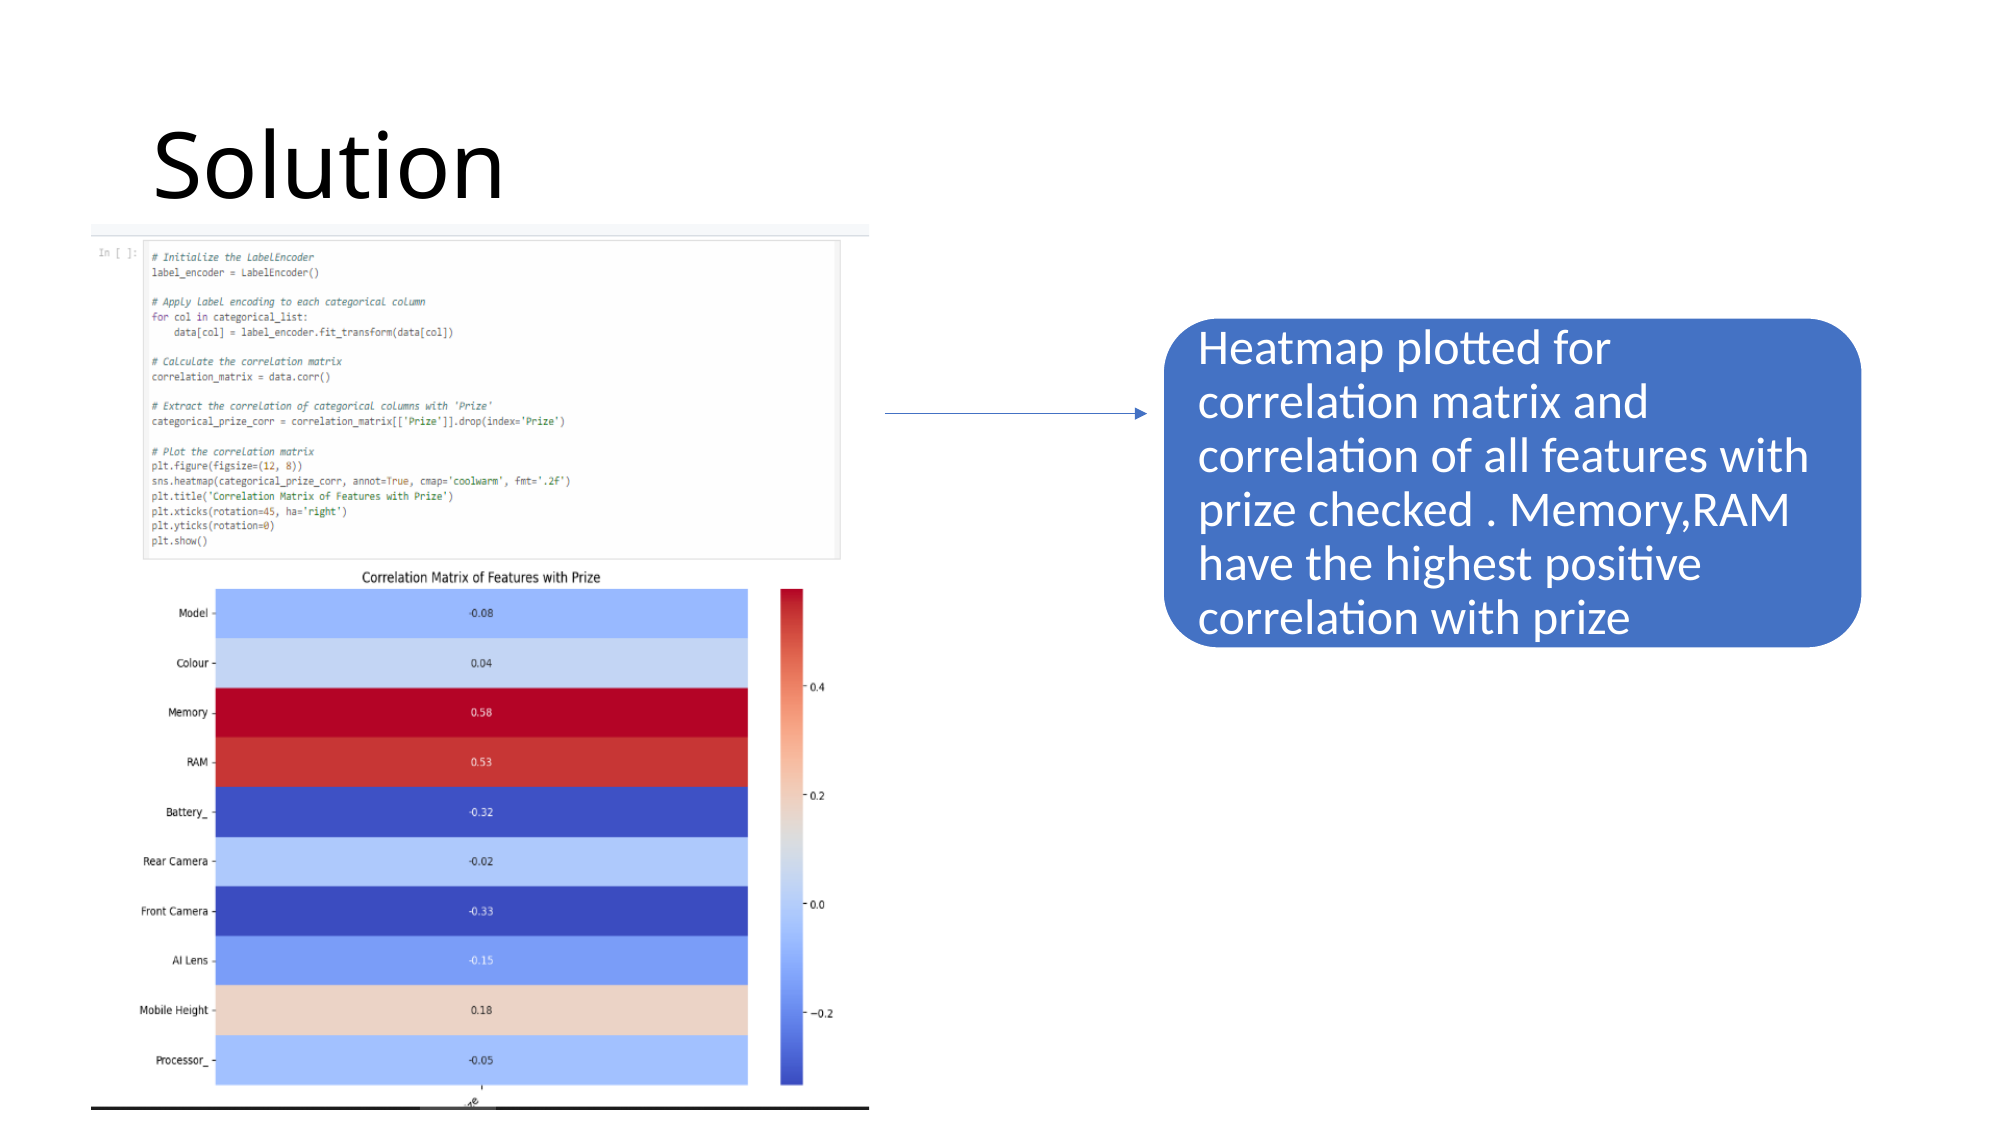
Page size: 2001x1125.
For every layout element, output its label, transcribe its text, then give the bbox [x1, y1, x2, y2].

picture [91, 224, 870, 1110]
title Solution [137, 59, 1863, 278]
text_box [1162, 146, 1863, 821]
